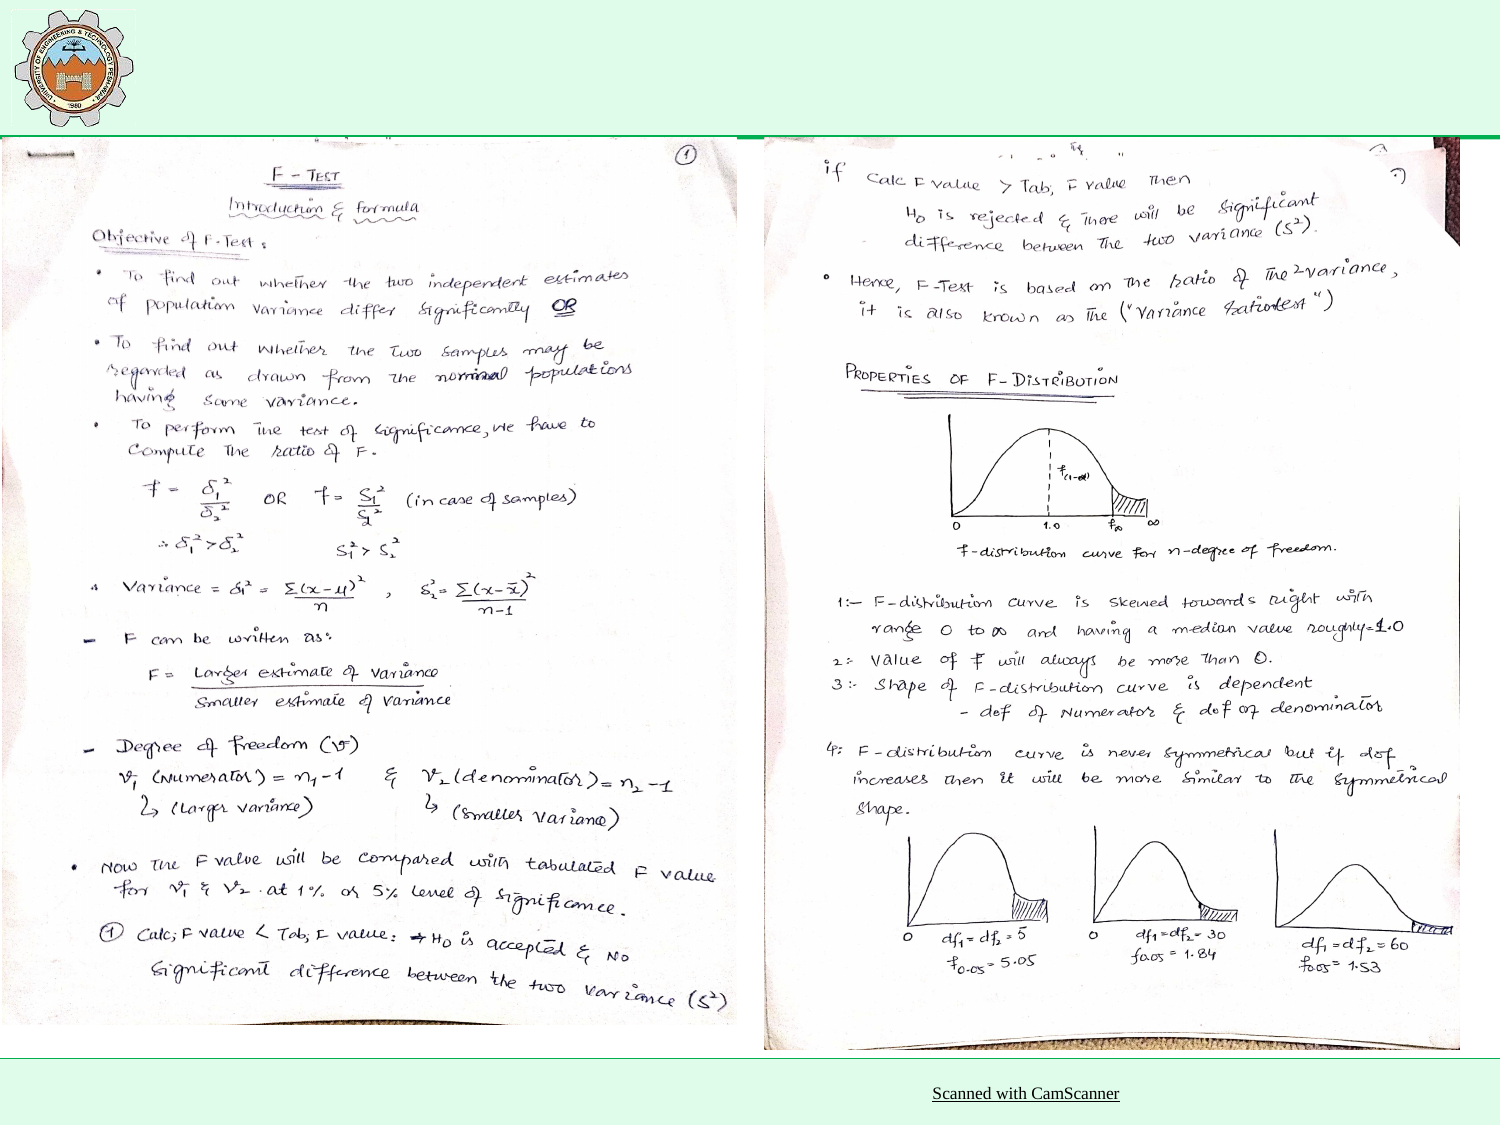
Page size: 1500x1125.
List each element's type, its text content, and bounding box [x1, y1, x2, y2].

picture [764, 137, 1460, 1051]
text_box Scanned with CamScanner [931, 1082, 1121, 1104]
picture [2, 137, 738, 1026]
picture [11, 9, 136, 127]
